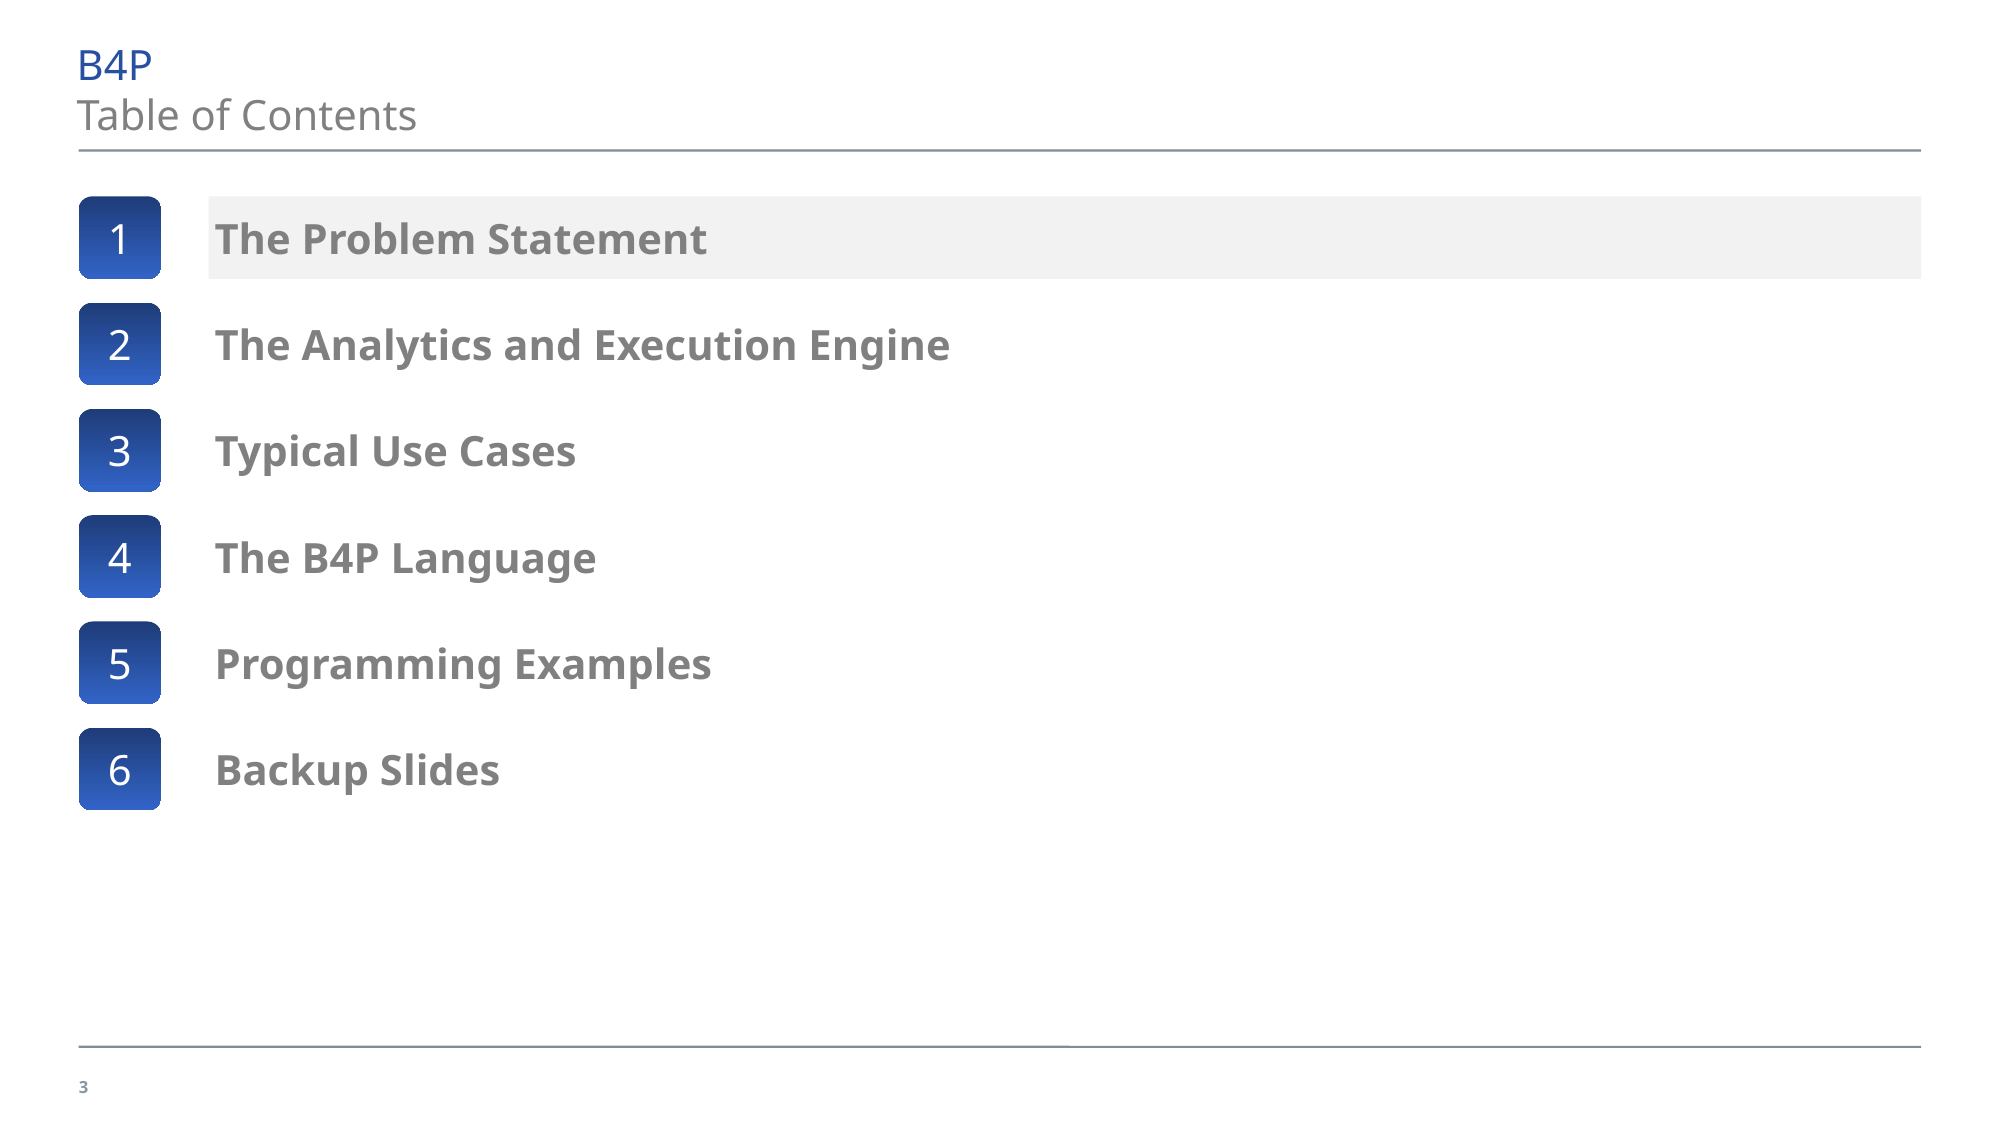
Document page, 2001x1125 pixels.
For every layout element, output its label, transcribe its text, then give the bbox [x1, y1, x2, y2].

text_box Programming Examples [206, 619, 1923, 706]
text_box 5 [78, 621, 162, 705]
text_box Typical Use Cases [206, 407, 1923, 494]
text_box The Analytics and Execution Engine [206, 301, 1923, 387]
text_box The B4P Language [206, 513, 1923, 600]
title B4P Table of Contents [76, 30, 1920, 149]
text_box The Problem Statement [206, 194, 1923, 281]
text_box 1 [78, 196, 162, 279]
text_box Backup Slides [206, 726, 1923, 813]
text_box 3 [78, 408, 162, 492]
text_box 2 [78, 302, 162, 386]
text_box 6 [78, 727, 162, 811]
text_box 4 [78, 515, 162, 598]
